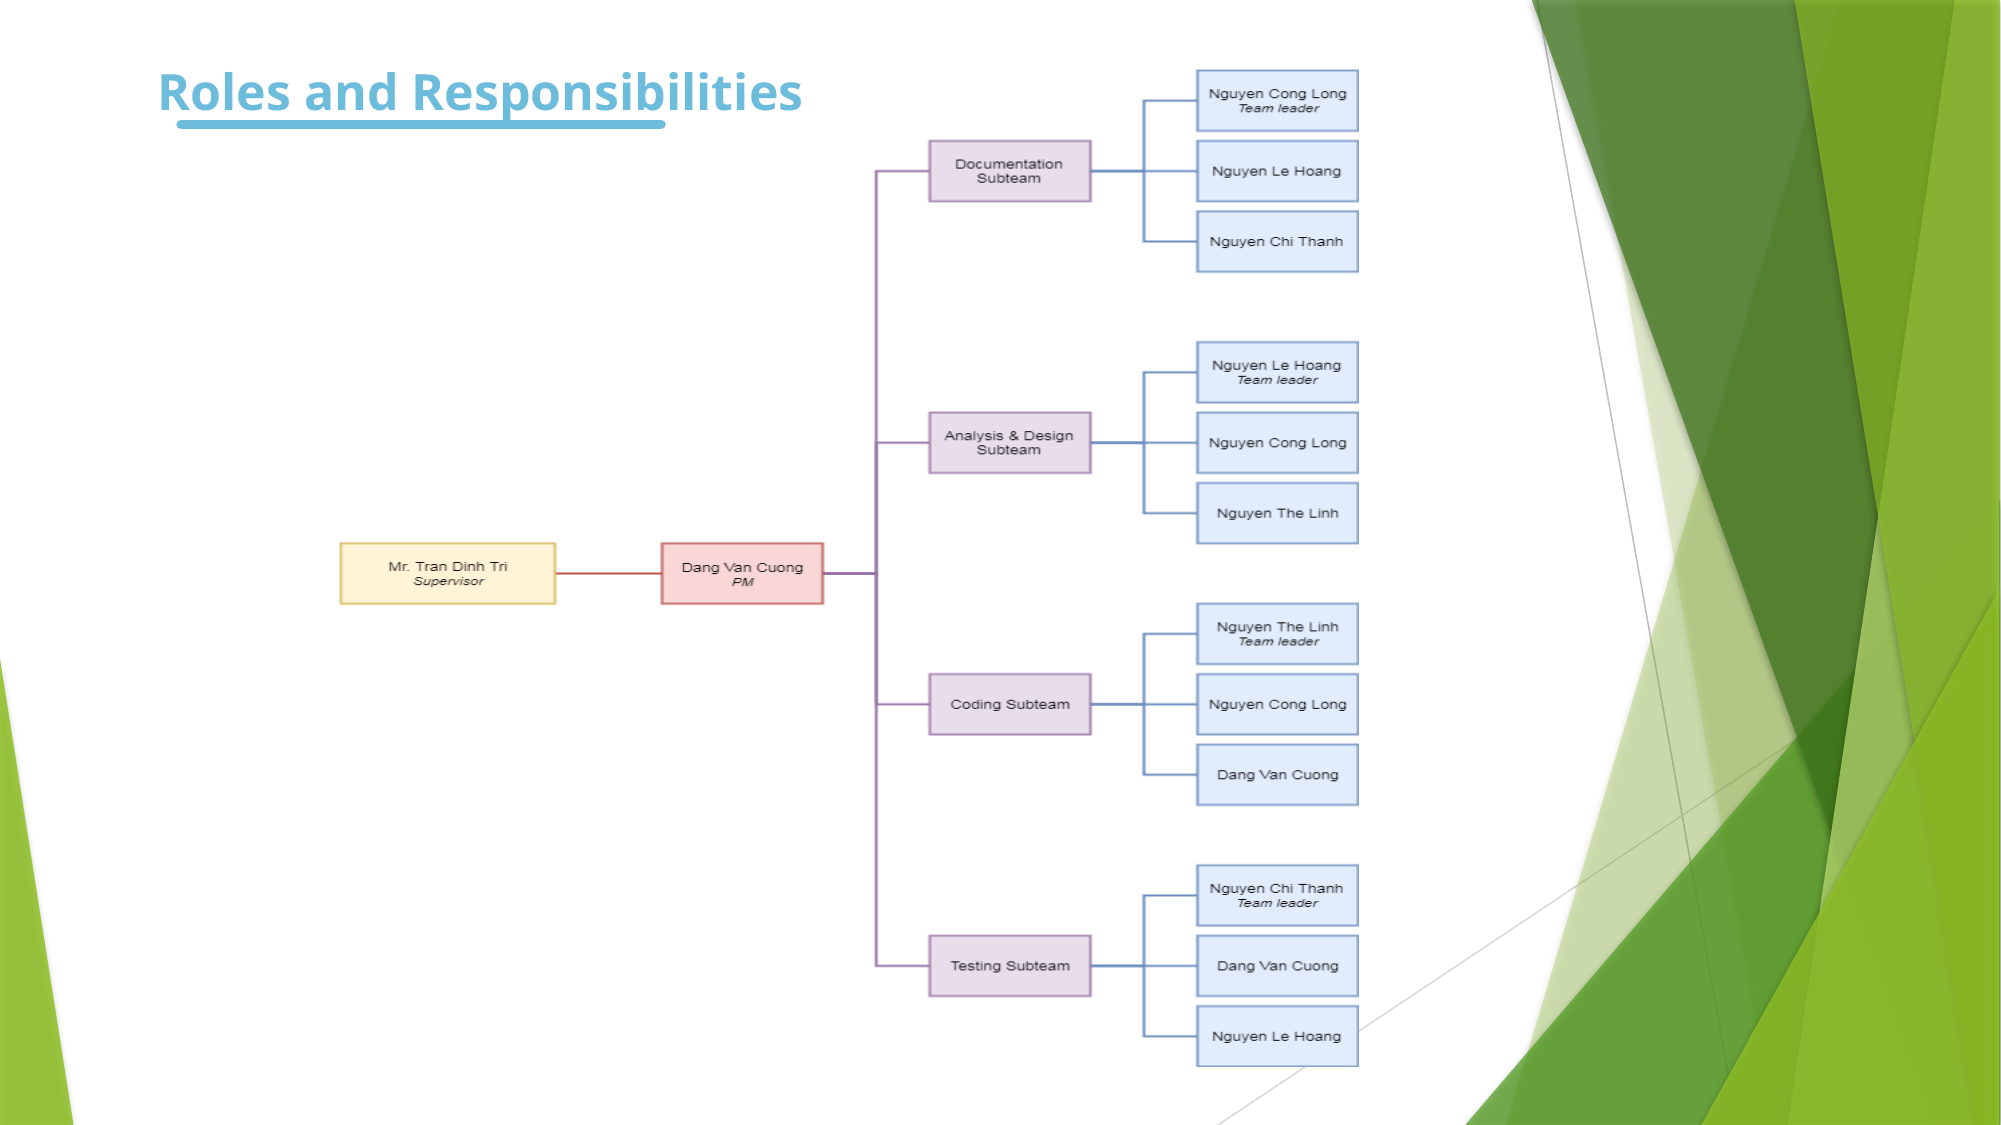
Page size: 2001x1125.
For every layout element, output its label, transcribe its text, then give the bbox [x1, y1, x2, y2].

text_box Roles and Responsibilities [143, 52, 819, 128]
picture [338, 68, 1360, 1068]
